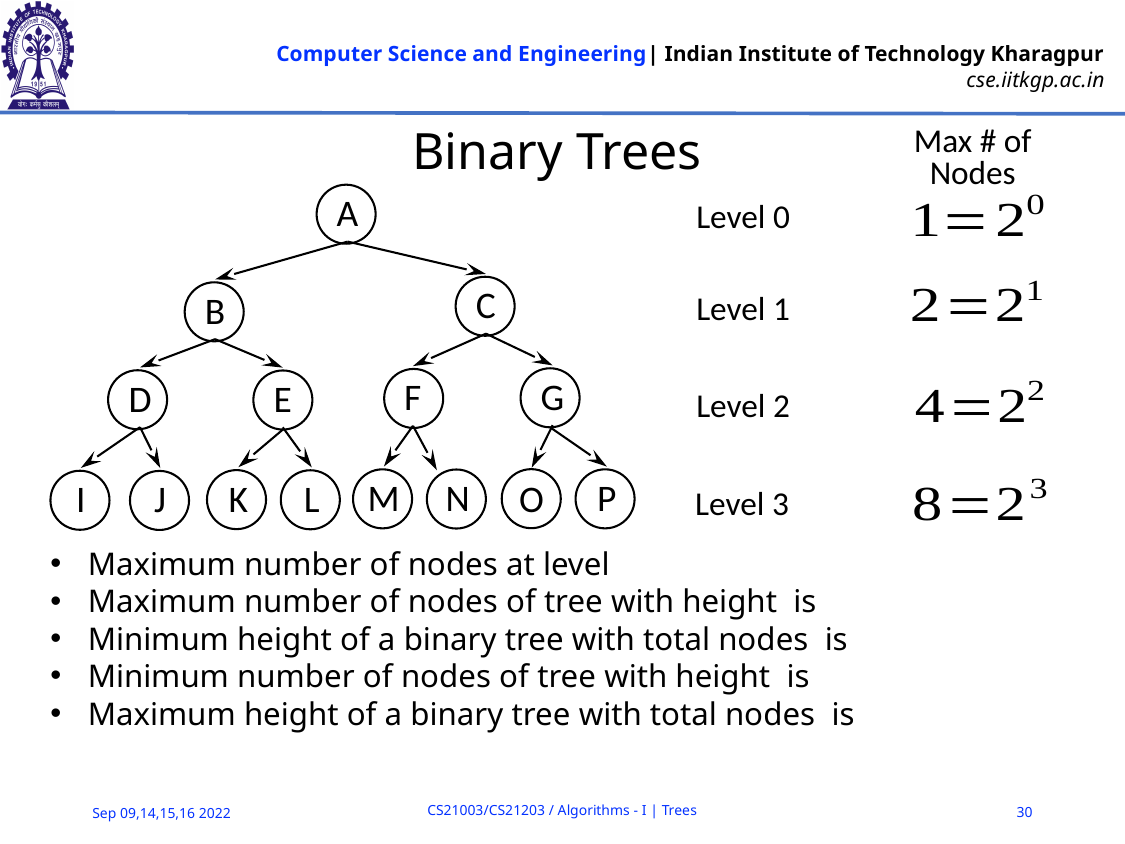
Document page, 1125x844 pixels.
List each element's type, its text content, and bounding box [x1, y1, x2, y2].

text_box Max # of Nodes [899, 120, 1047, 199]
text_box Level 3 [680, 474, 804, 530]
footer CS21003/CS21203 / Algorithms - I | Trees [185, 787, 940, 833]
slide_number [77, 798, 274, 844]
text_box Level 0 [681, 187, 805, 243]
text_box Level 2 [681, 376, 805, 432]
picture [1, 1, 74, 110]
slide_number 30 [992, 790, 1048, 836]
text_box Level 1 [681, 279, 805, 335]
title Binary Trees [35, 78, 1078, 221]
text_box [50, 181, 635, 530]
